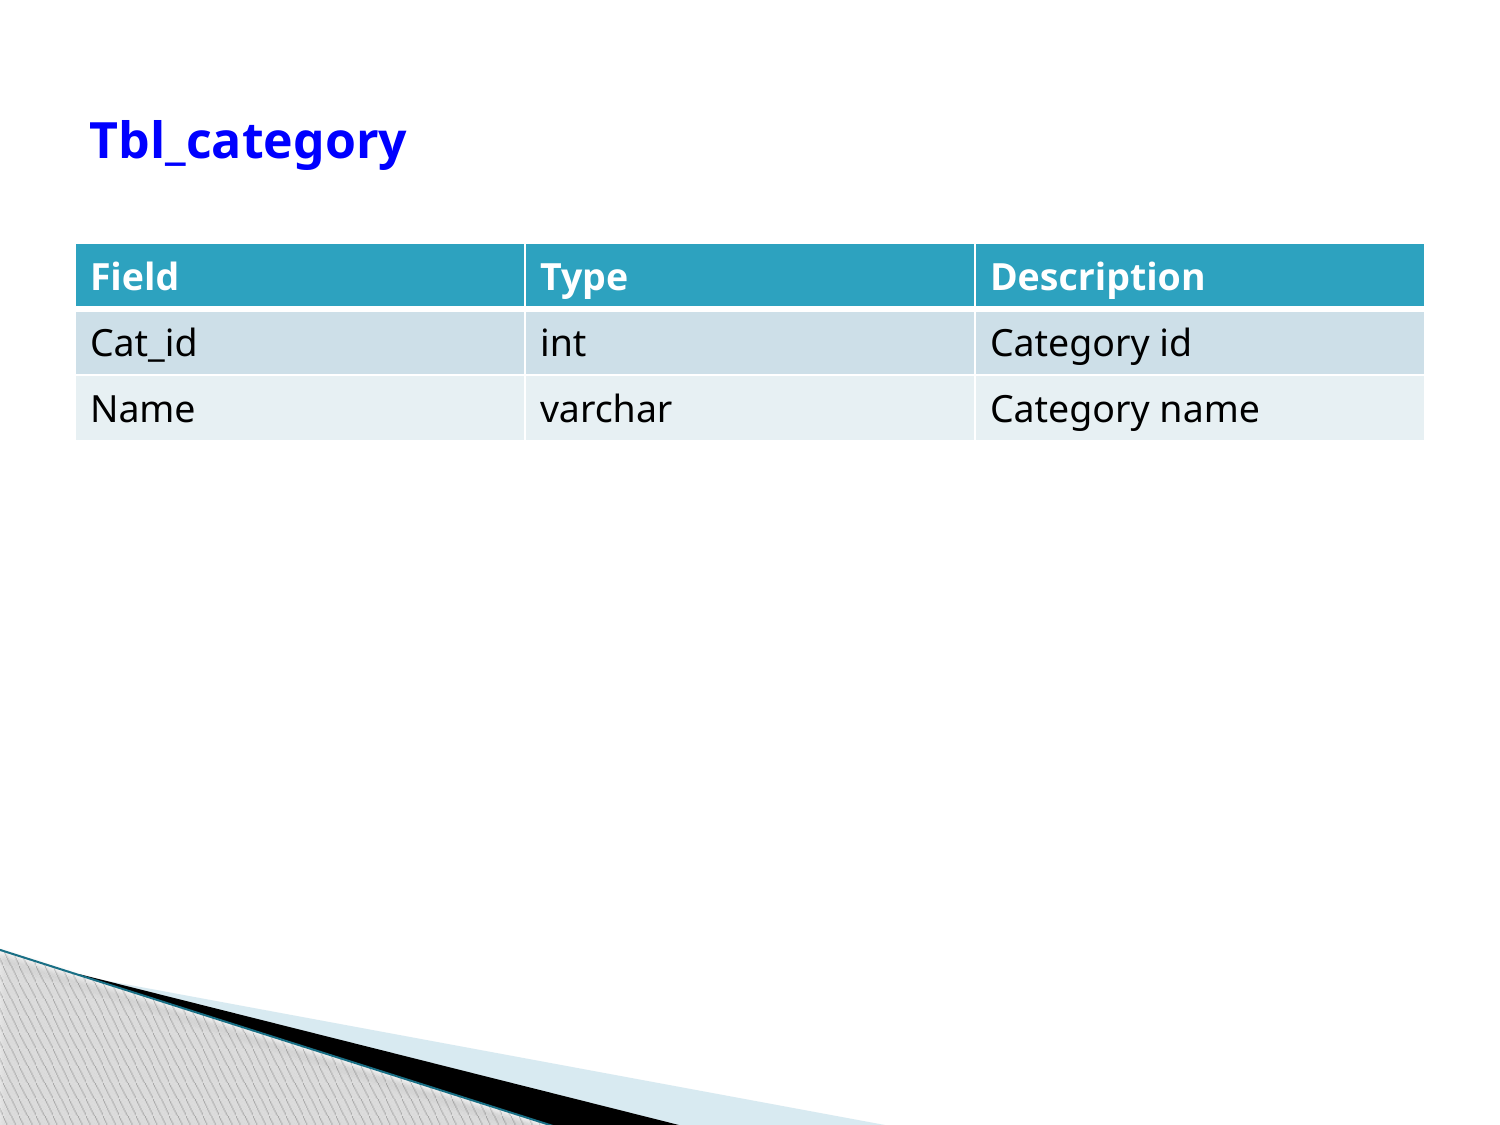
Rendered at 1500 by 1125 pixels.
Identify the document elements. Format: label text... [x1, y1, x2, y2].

title Tbl_category [75, 45, 1425, 233]
table_header Description [976, 244, 1424, 306]
table_cell Category name [976, 376, 1424, 440]
table_cell Name [76, 376, 524, 440]
table_cell int [526, 312, 974, 374]
table_cell varchar [526, 376, 974, 440]
table_header Type [526, 244, 974, 306]
table_cell Cat_id [76, 312, 524, 374]
table_header Field [76, 244, 524, 306]
table_cell Category id [976, 312, 1424, 374]
